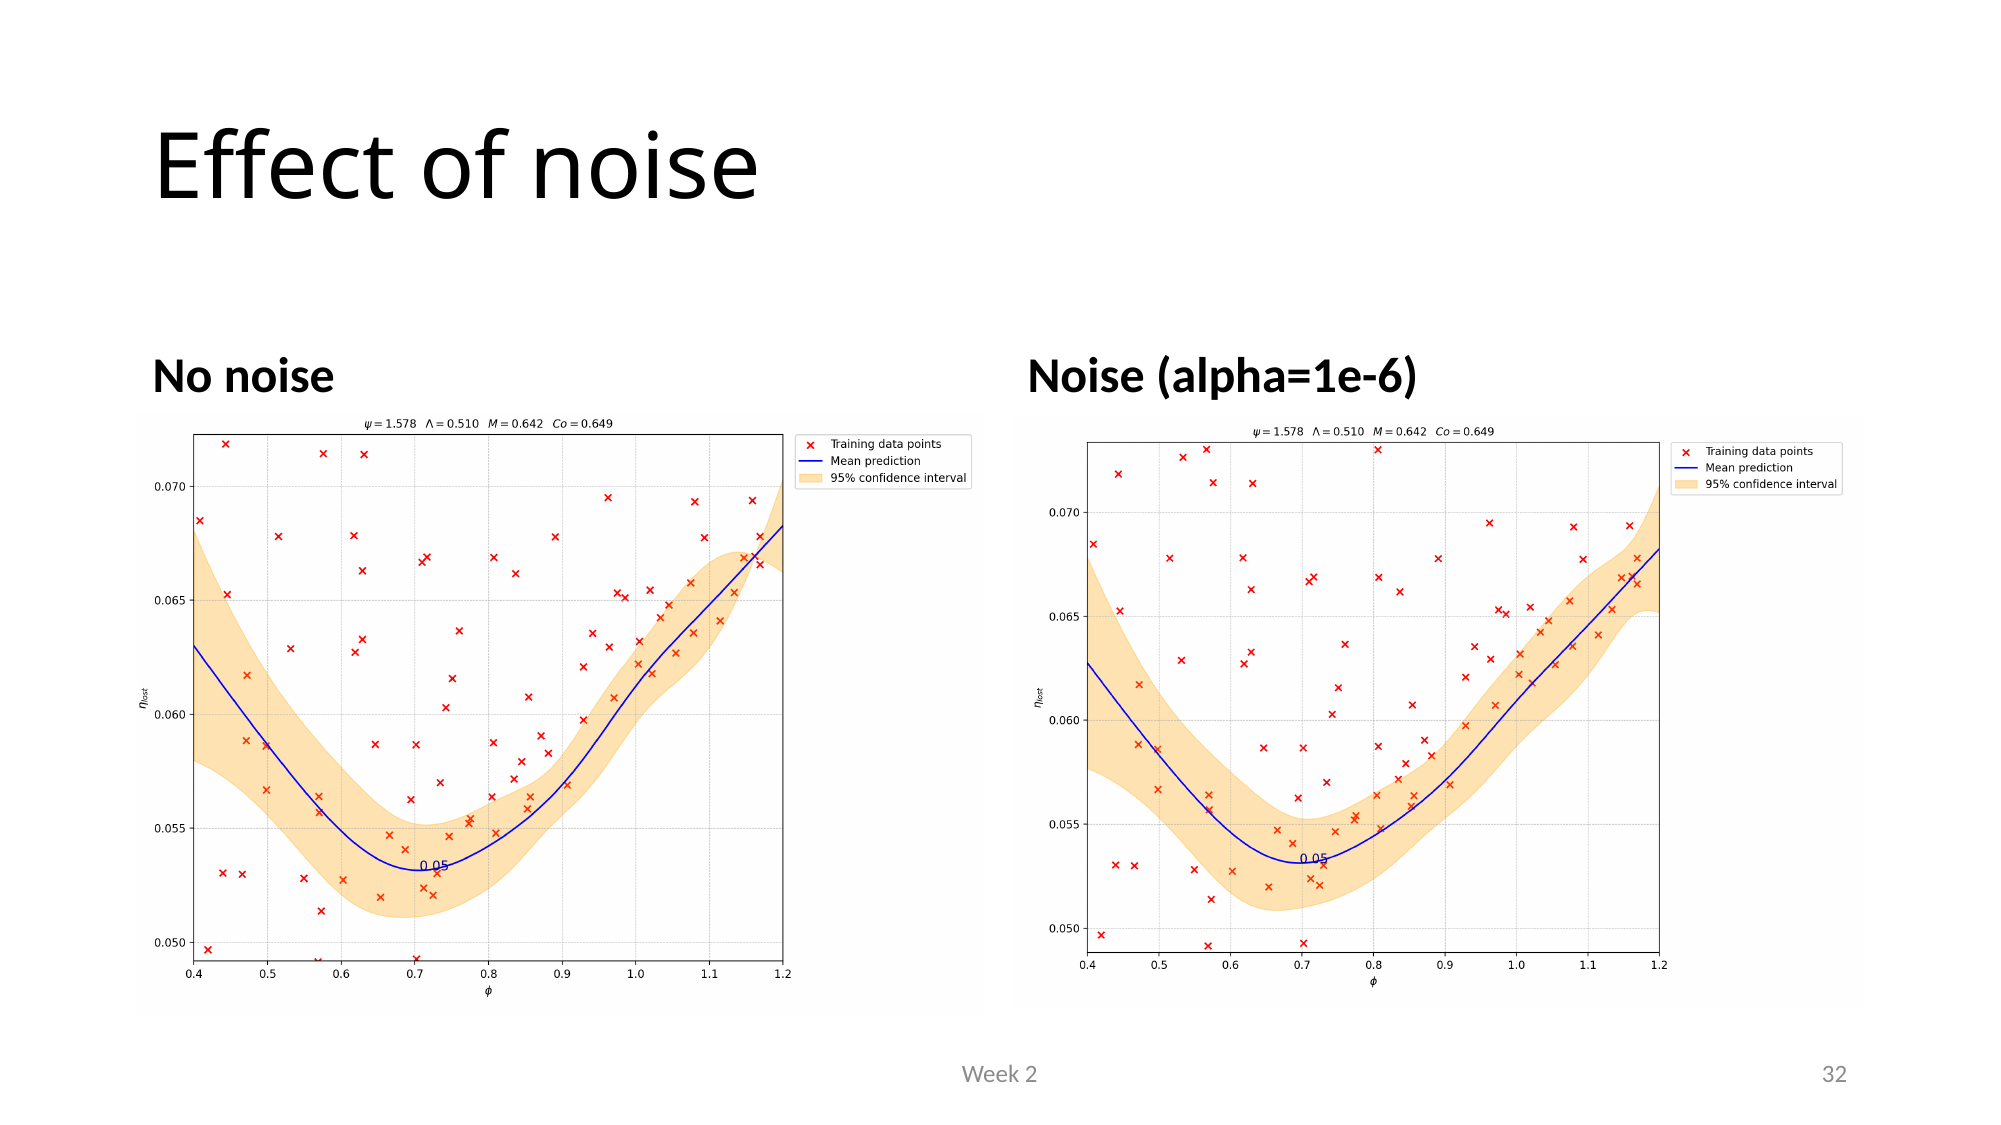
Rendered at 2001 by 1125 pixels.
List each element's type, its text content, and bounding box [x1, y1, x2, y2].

footer Week 2 [662, 1042, 1338, 1103]
title Effect of noise [137, 59, 1863, 278]
slide_number 32 [1412, 1042, 1863, 1103]
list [137, 413, 984, 1014]
list No noise [137, 275, 984, 411]
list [1012, 417, 1863, 1009]
list Noise (alpha=1e-6) [1012, 275, 1863, 411]
